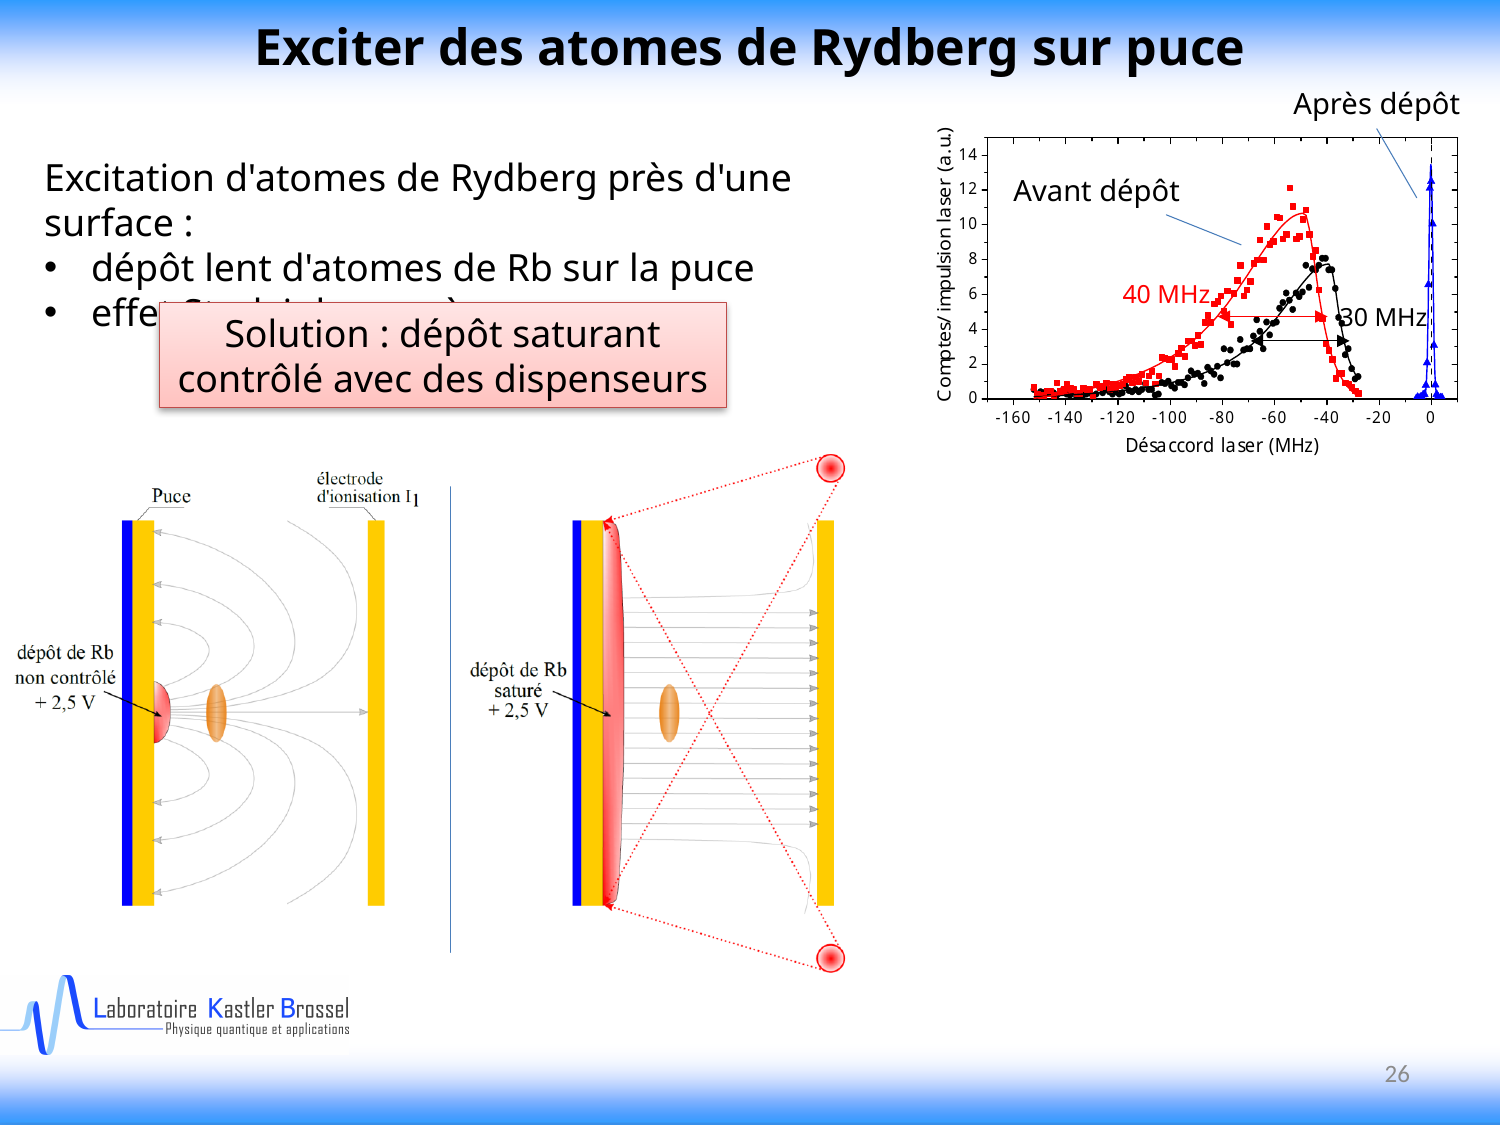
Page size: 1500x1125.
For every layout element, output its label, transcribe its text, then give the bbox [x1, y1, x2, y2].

slide_number 26 [1074, 1042, 1425, 1103]
text_box Solution : dépôt saturant contrôlé avec des dispenseurs [159, 302, 727, 408]
title Exciter des atomes de Rydberg sur puce [0, 0, 1500, 90]
picture [0, 90, 1500, 1125]
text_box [935, 78, 1462, 458]
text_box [5, 438, 857, 988]
text_box Excitation d'atomes de Rydberg près d'une surface : dépôt lent d'atomes de Rb sur la puce effet Stark inhomogène [29, 146, 857, 341]
